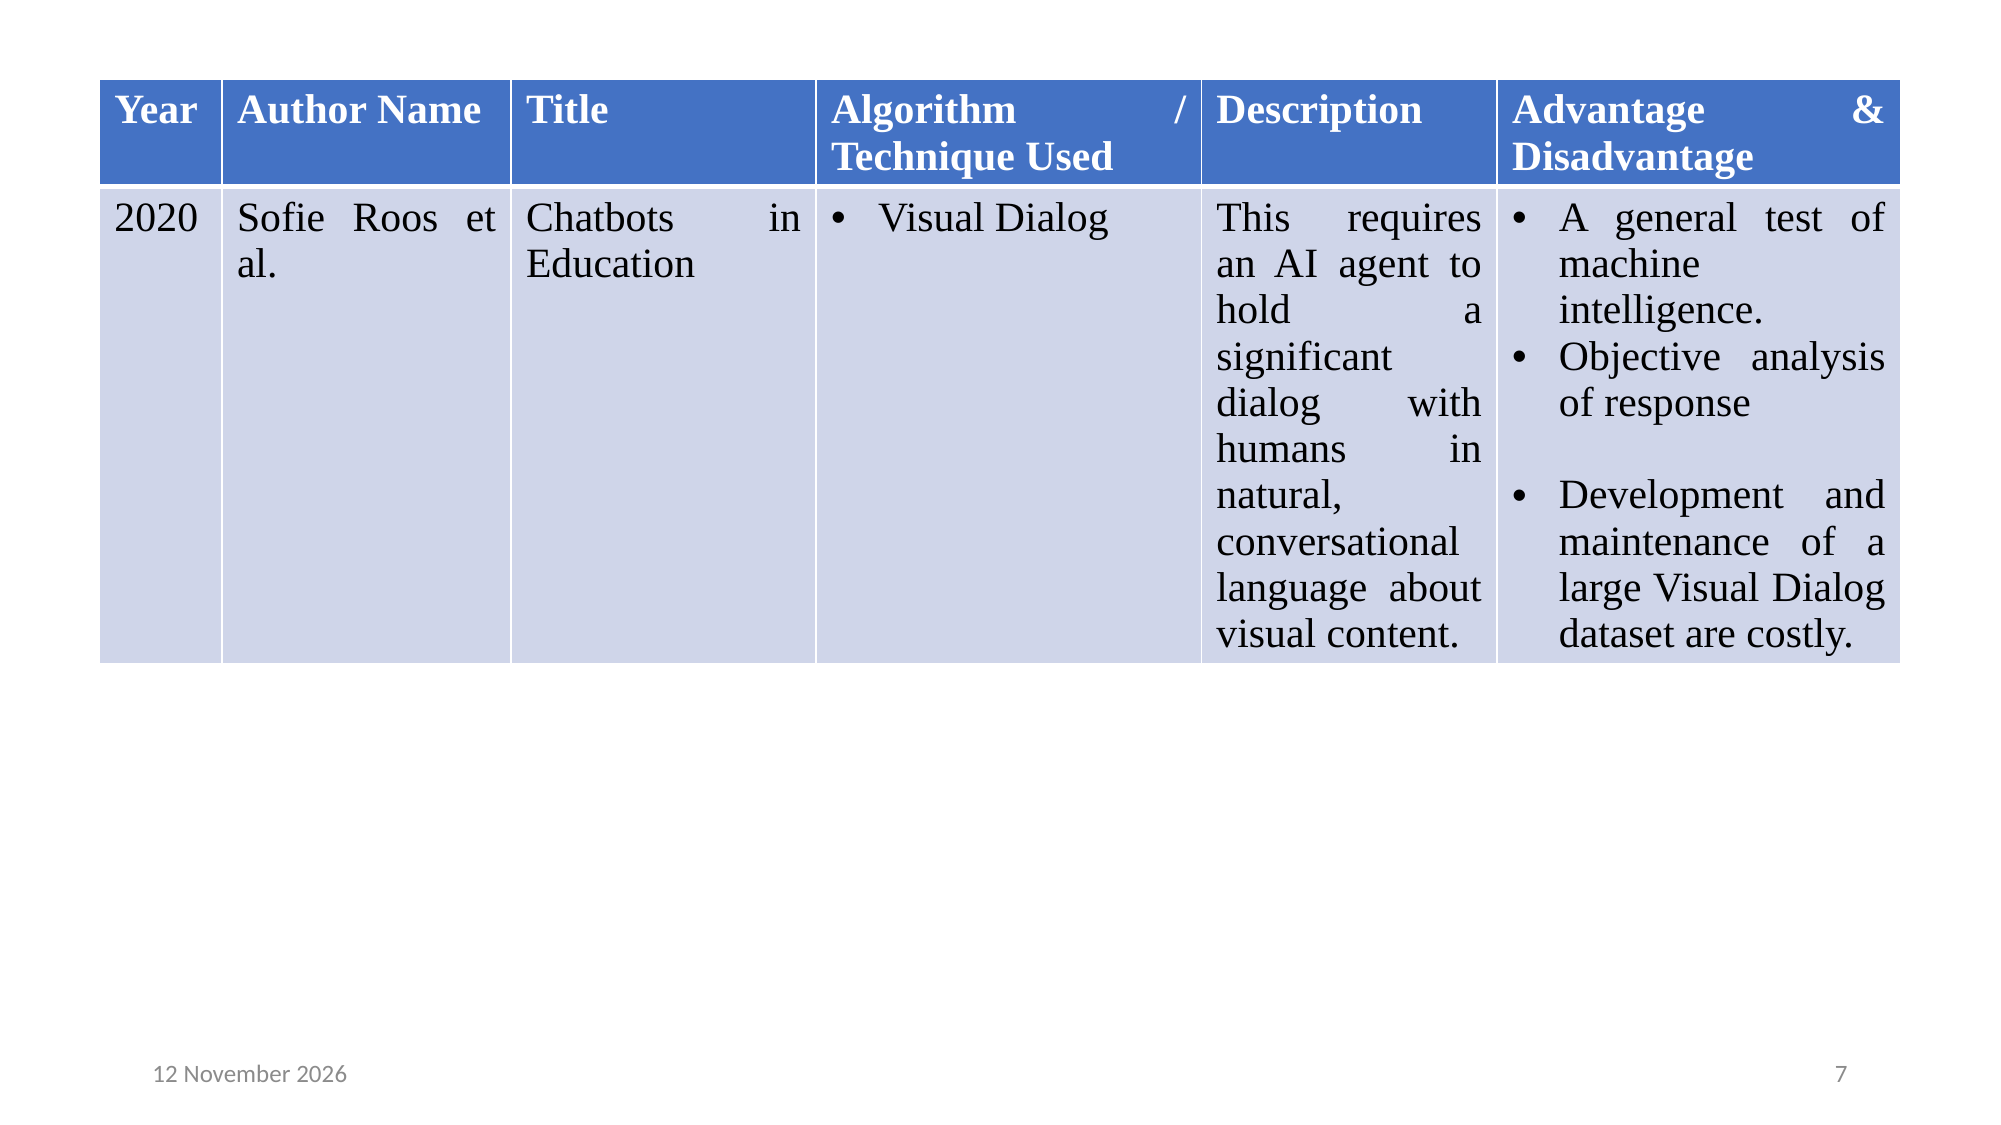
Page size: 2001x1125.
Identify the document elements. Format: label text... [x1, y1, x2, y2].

table_header Title [512, 80, 815, 184]
table_cell 2020 [100, 189, 221, 663]
table_header Advantage & Disadvantage [1498, 80, 1900, 184]
table_cell This requires an AI agent to hold a significant dialog with humans in natural, conversational language about visual content. [1202, 189, 1496, 663]
table_header Year [100, 80, 221, 184]
table_cell Visual Dialog [817, 189, 1201, 663]
table_cell Sofie Roos et al. [223, 189, 510, 663]
table_cell A general test of machine intelligence. Objective analysis of response Development and maintenance of a large Visual Dialog dataset are costly. [1498, 189, 1900, 663]
slide_number 7 [1412, 1042, 1863, 1103]
table_header Author Name [223, 80, 510, 184]
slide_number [137, 1042, 588, 1103]
table_header Description [1202, 80, 1496, 184]
table_cell Chatbots in Education [512, 189, 815, 663]
table_header Algorithm / Technique Used [817, 80, 1201, 184]
